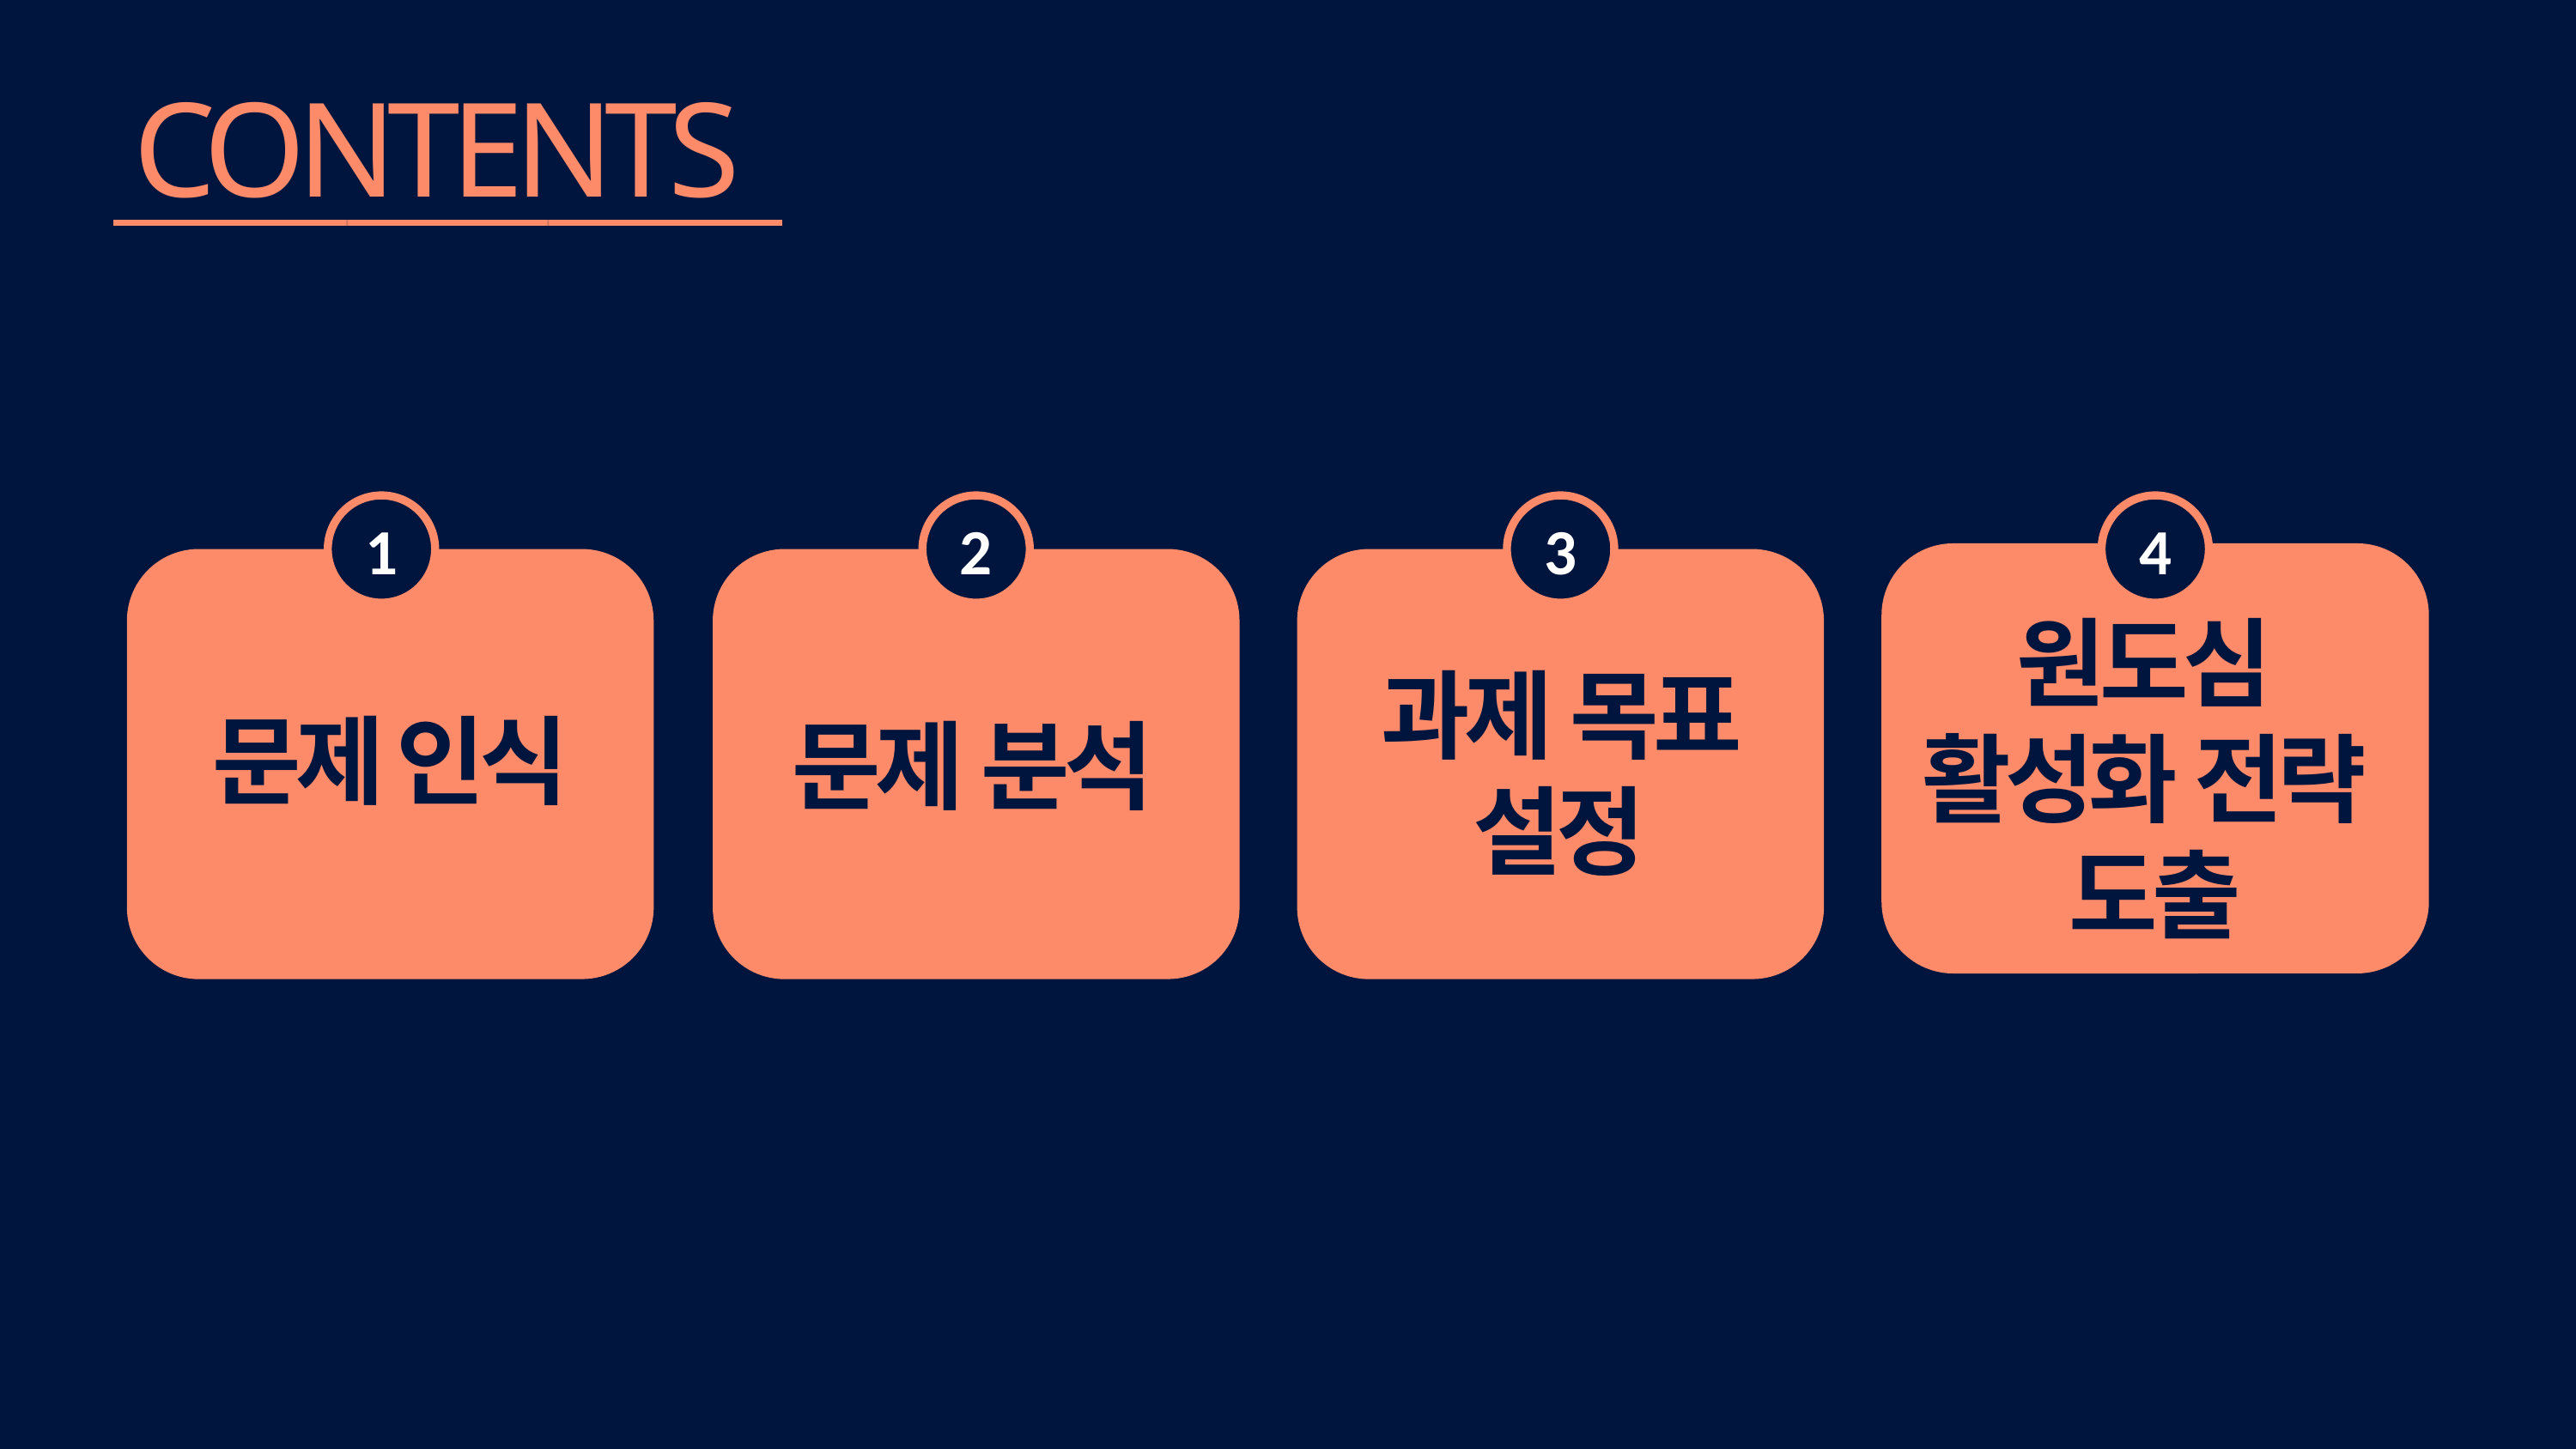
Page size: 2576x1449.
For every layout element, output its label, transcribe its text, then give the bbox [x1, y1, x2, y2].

text_box 2 [920, 493, 1032, 547]
text_box 3 [1504, 493, 1616, 547]
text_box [1880, 543, 2429, 974]
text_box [107, 549, 673, 979]
text_box CONTENTS [0, 59, 939, 229]
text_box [112, 219, 782, 226]
text_box 4 [2099, 493, 2211, 542]
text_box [690, 549, 1255, 979]
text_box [1297, 549, 1825, 979]
text_box 1 [325, 493, 437, 547]
